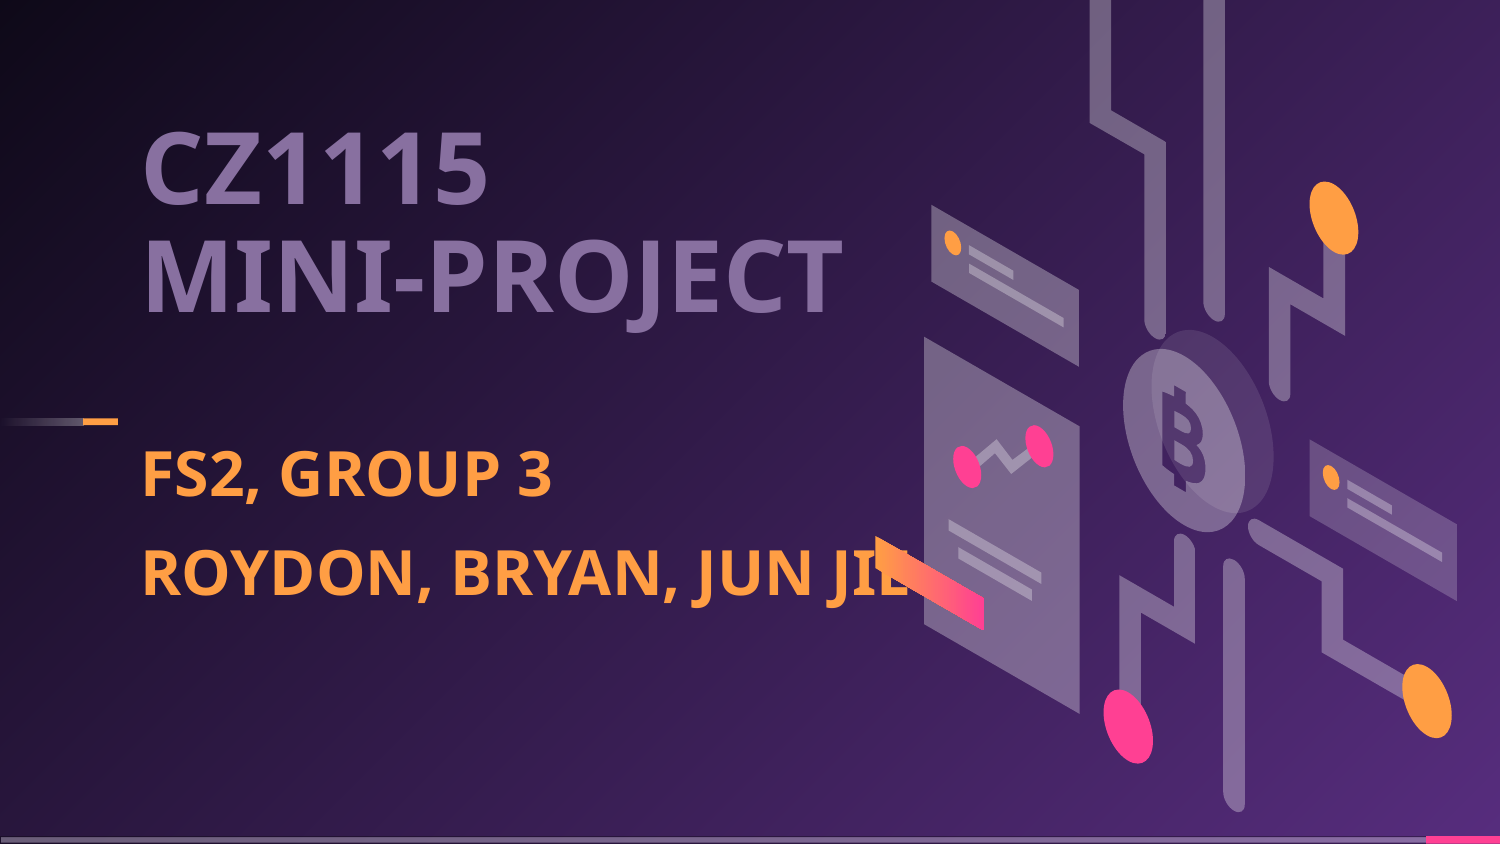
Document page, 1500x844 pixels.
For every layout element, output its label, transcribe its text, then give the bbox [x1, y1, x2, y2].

title CZ1115 MINI-PROJECT FS2, GROUP 3 ROYDON, BRYAN, JUN JIE [140, 223, 870, 621]
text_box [875, 0, 1458, 813]
